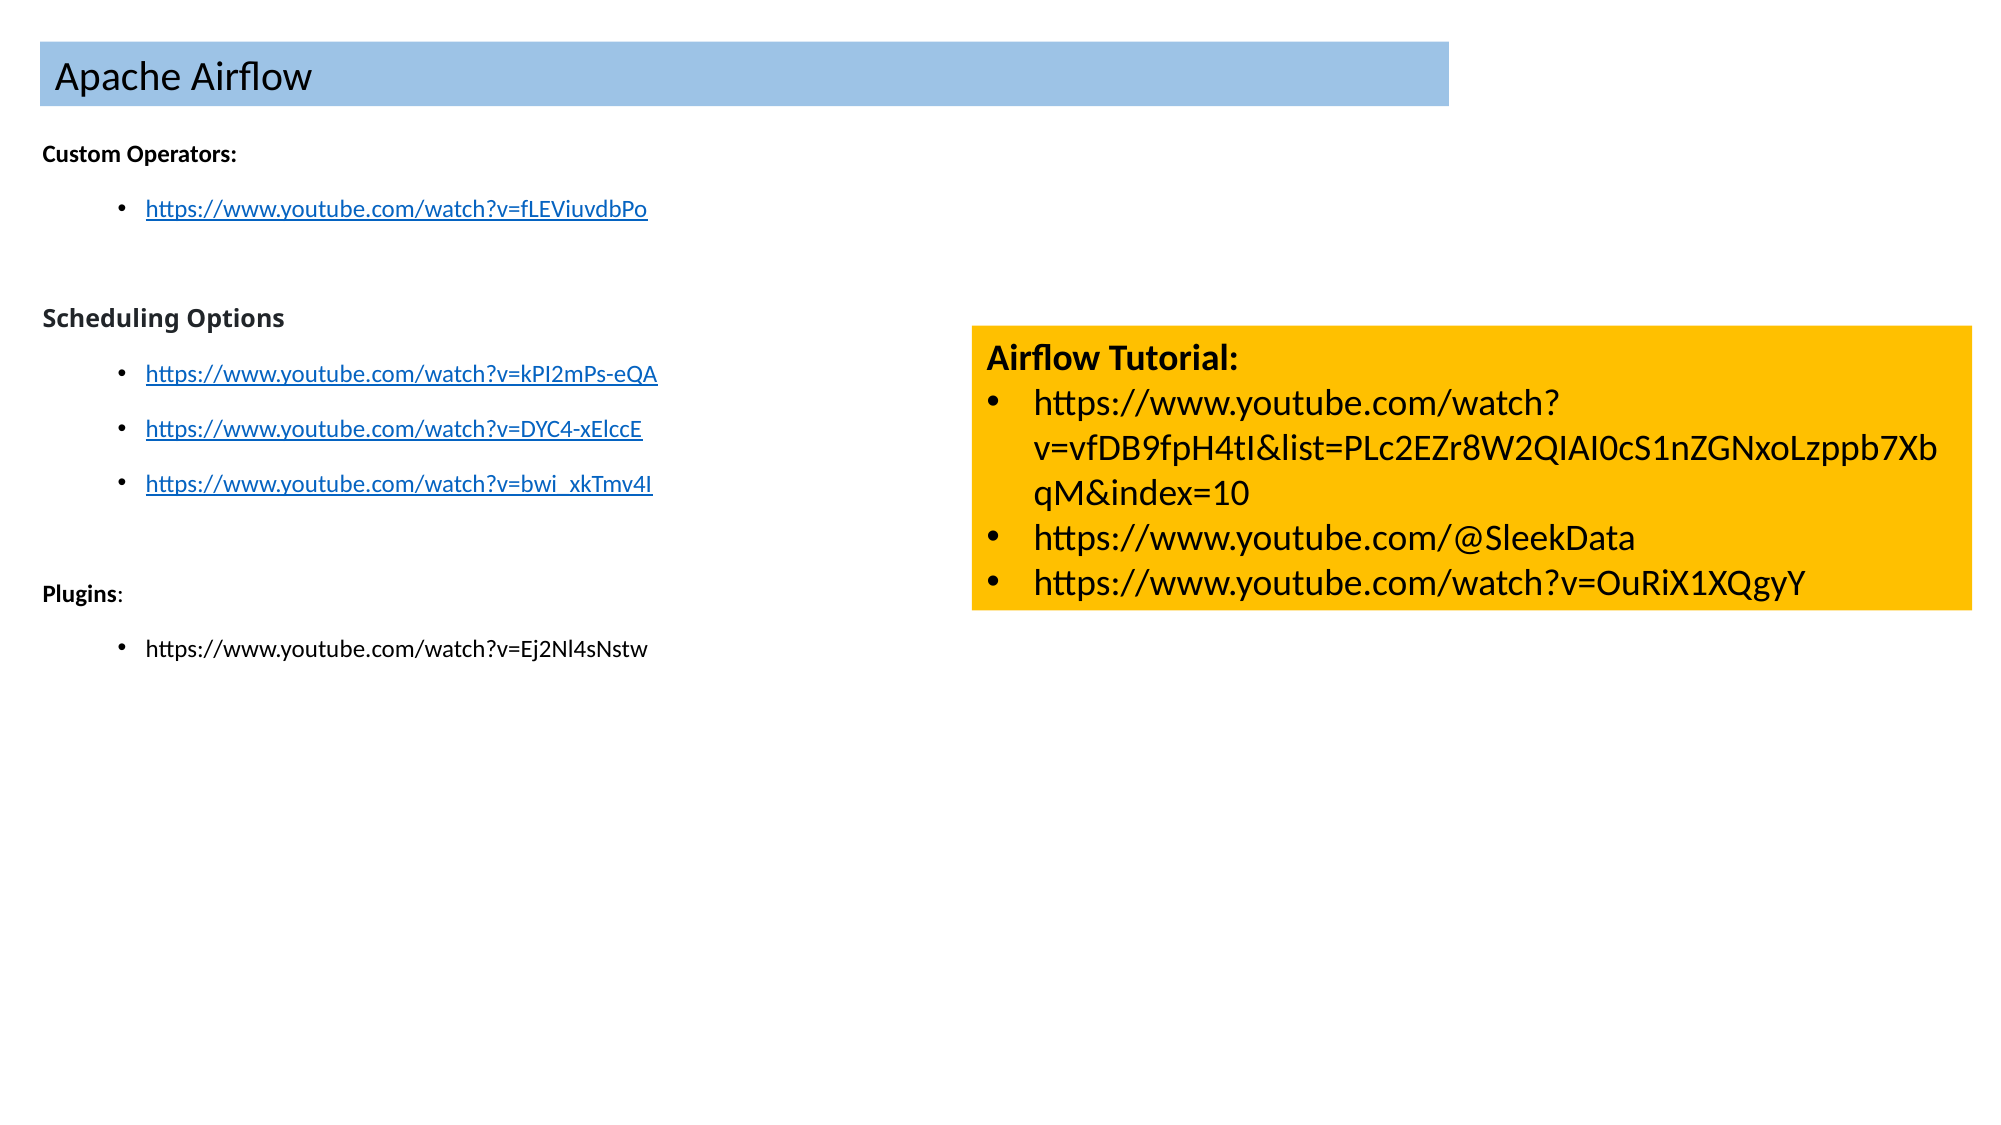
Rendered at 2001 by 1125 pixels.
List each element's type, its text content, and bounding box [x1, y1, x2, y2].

text_box Apache Airflow [40, 41, 1449, 107]
text_box Custom Operators: https://www.youtube.com/watch?v=fLEViuvdbPo Scheduling Options https://www.youtube.com/watch?v=kPI2mPs-eQA https://www.youtube.com/watch?v=DYC4-xElccE https://www.youtube.com/watch?v=bwi_xkTmv4I Plugins: https://www.youtube.com/watch?v=Ej2Nl4sNstw [27, 130, 937, 725]
text_box Airflow Tutorial: https://www.youtube.com/watch?v=vfDB9fpH4tI&list=PLc2EZr8W2QIAI0cS1nZGNxoLzppb7XbqM&index=10 https://www.youtube.com/@SleekData https://www.youtube.com/watch?v=OuRiX1XQgyY [971, 325, 1973, 611]
